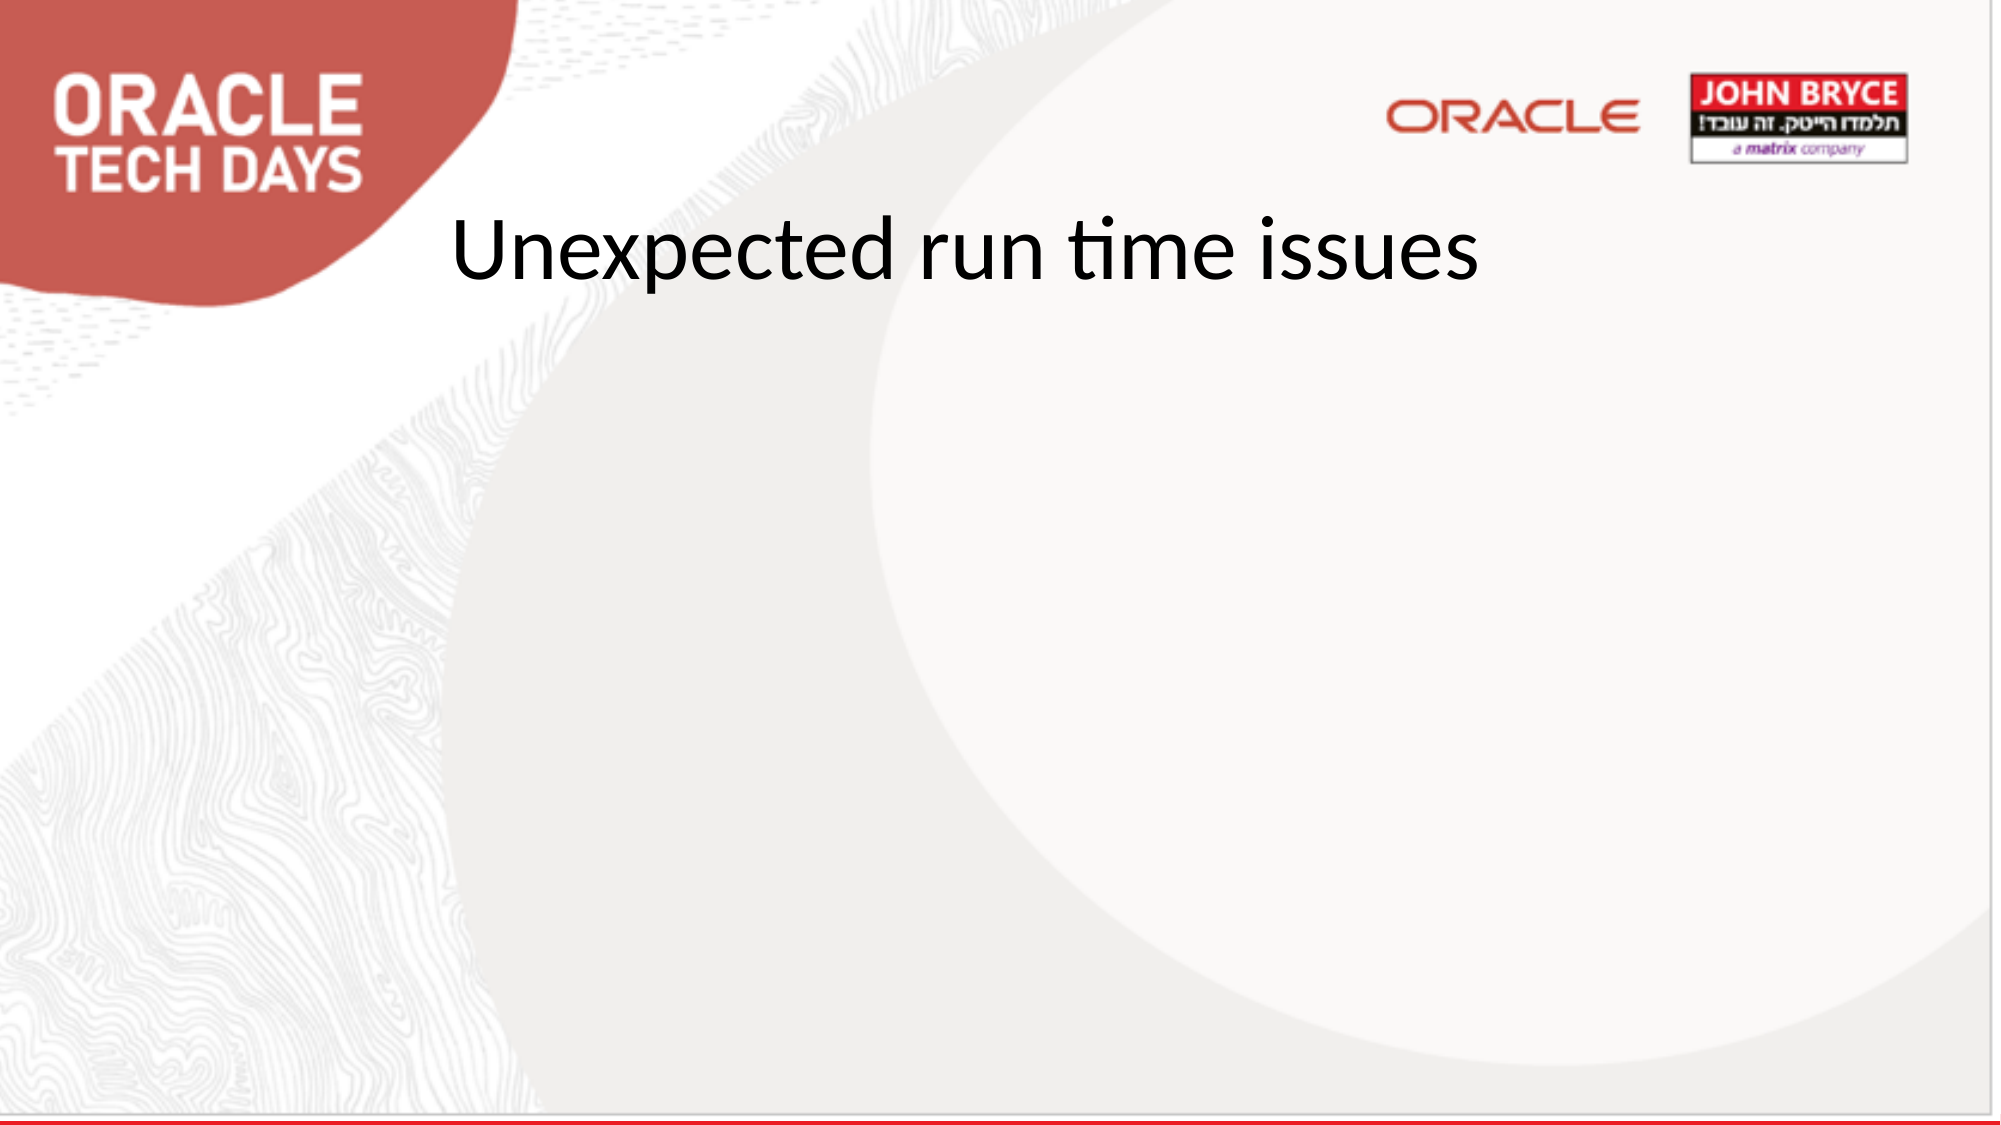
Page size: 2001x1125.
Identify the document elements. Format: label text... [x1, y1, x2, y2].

picture [0, 0, 2001, 1125]
title Unexpected run time issues [435, 141, 1777, 359]
